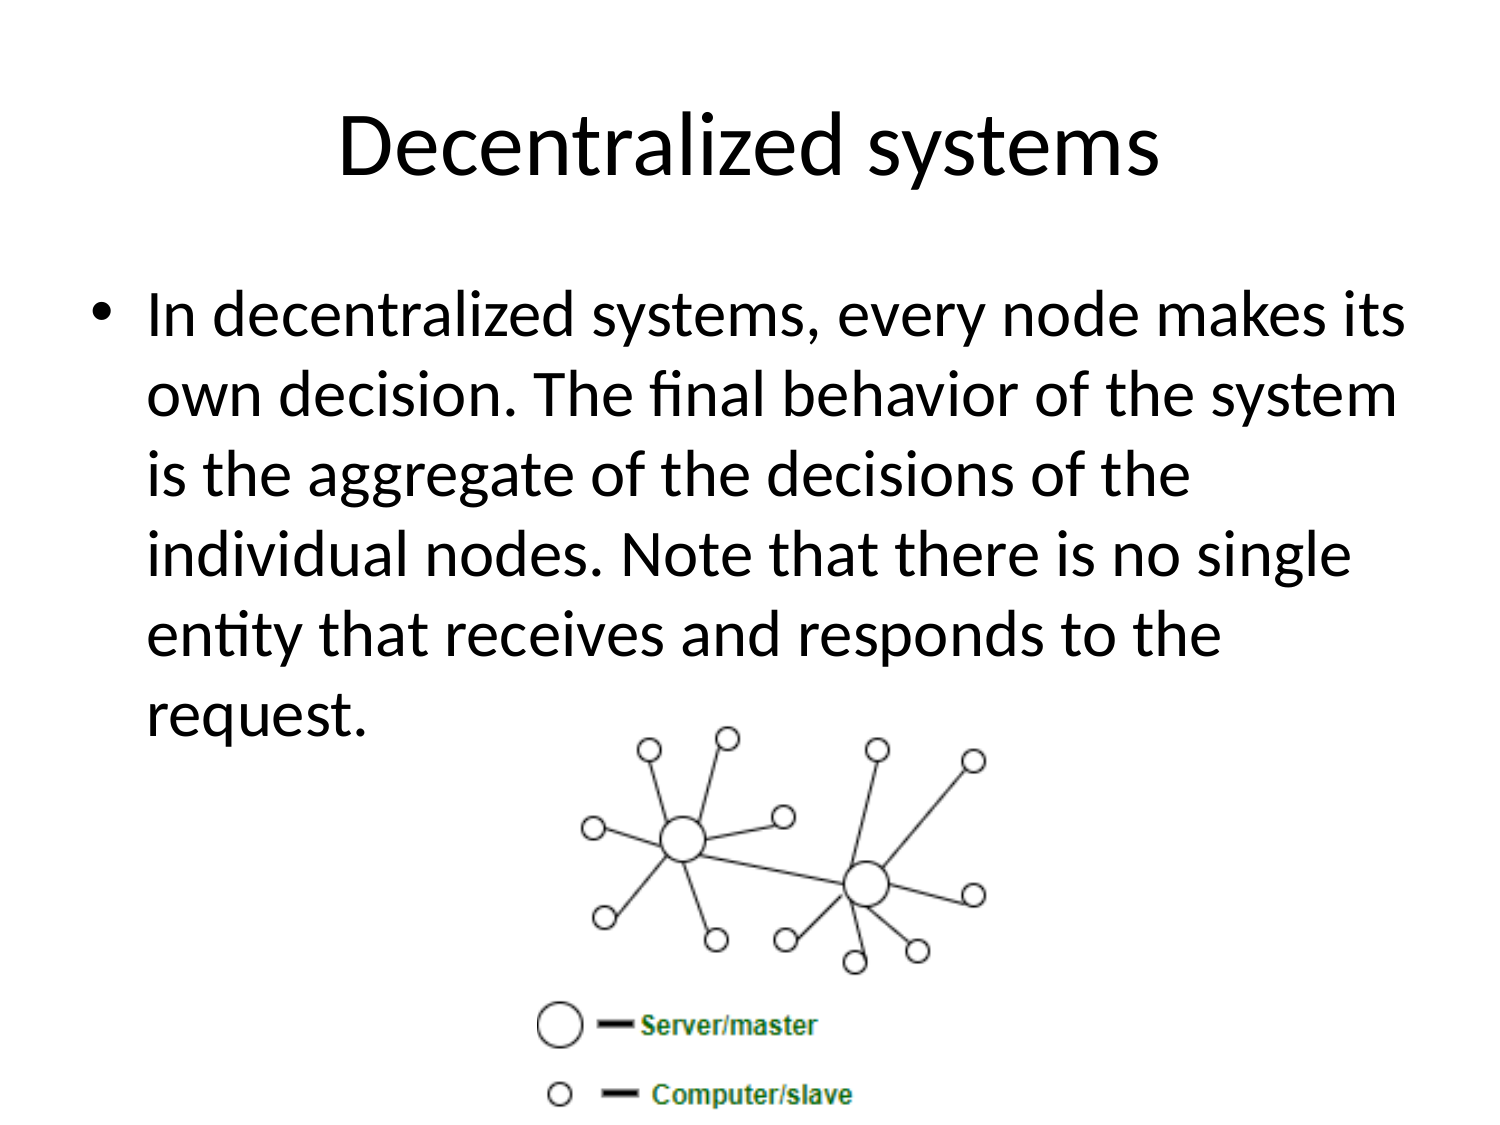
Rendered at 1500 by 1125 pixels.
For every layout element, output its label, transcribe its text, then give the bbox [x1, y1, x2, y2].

list In decentralized systems, every node makes its own decision. The final behavior of the system is the aggregate of the decisions of the individual nodes. Note that there is no single entity that receives and responds to the request. [75, 262, 1425, 1005]
title Decentralized systems [75, 45, 1425, 233]
picture [537, 706, 1001, 1125]
